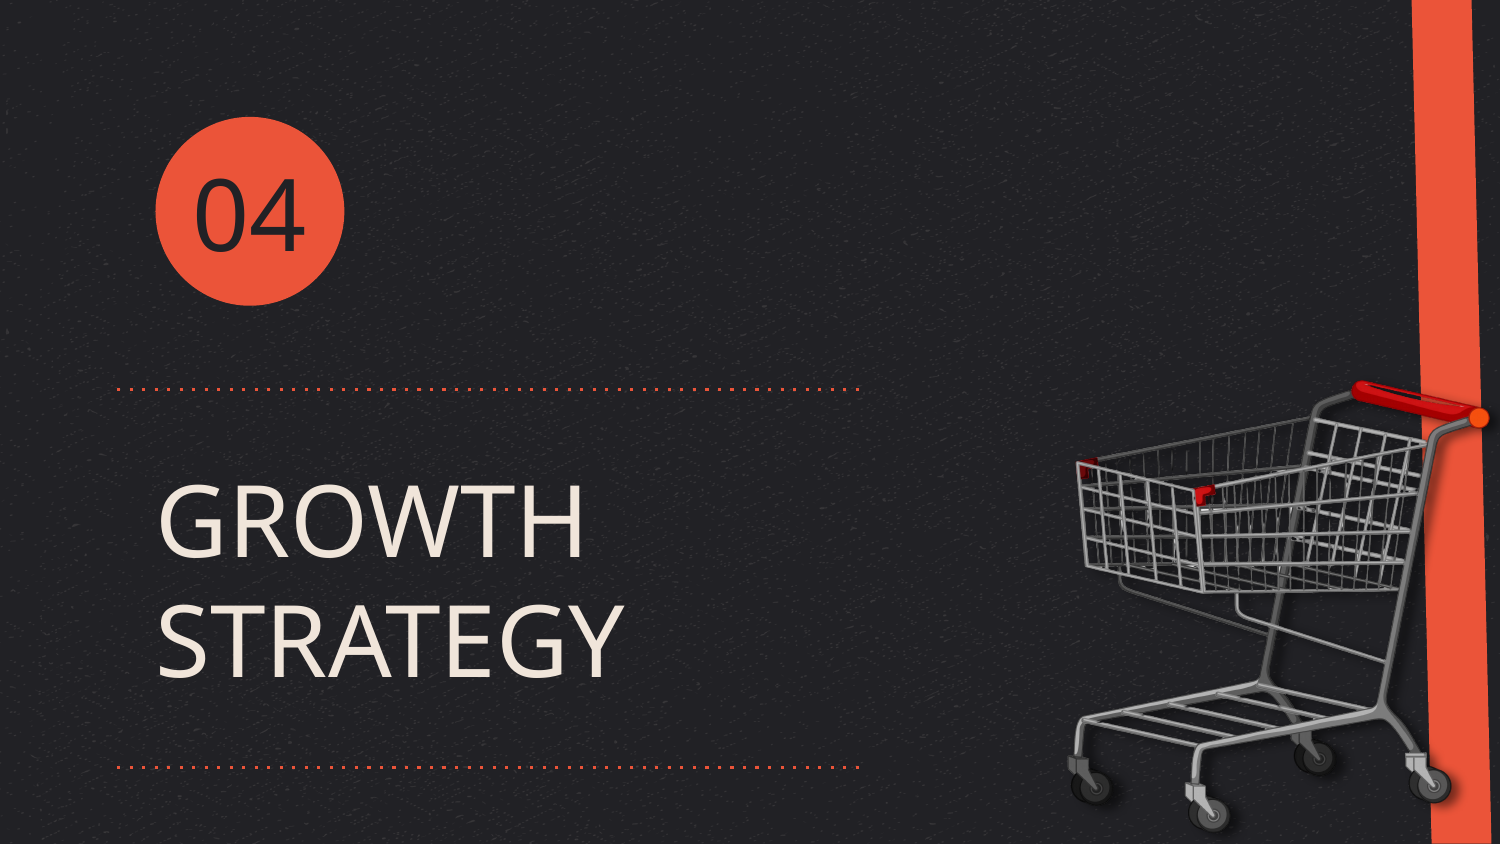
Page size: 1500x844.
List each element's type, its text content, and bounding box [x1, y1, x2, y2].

picture [0, 0, 1500, 844]
text_box [185, 116, 315, 142]
title GROWTH STRATEGY [140, 442, 888, 715]
title 04 [140, 142, 360, 281]
text_box [1411, 0, 1481, 365]
text_box [186, 281, 314, 306]
